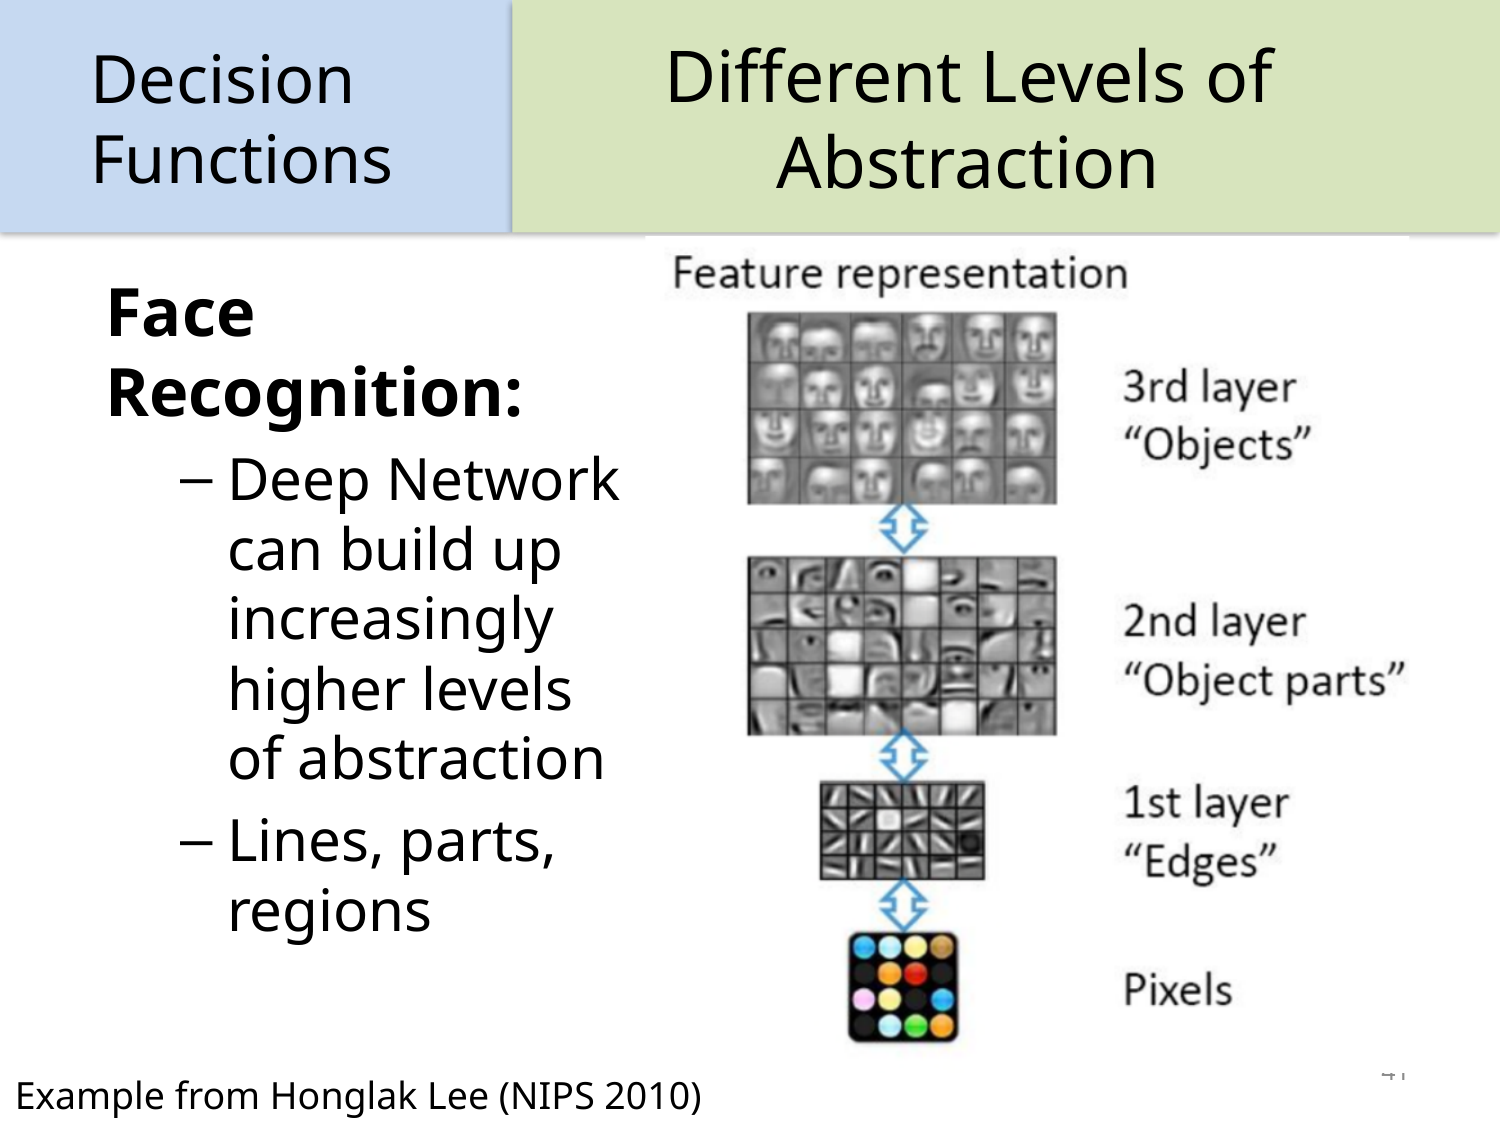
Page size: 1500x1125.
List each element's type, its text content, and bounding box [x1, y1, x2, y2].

list Decision Functions [75, 23, 513, 211]
slide_number 41 [1074, 1042, 1425, 1103]
text_box Example from Honglak Lee (NIPS 2010) [0, 1064, 762, 1125]
picture [645, 236, 1410, 1074]
list Face Recognition: Deep Network can build up increasingly higher levels of abstraction Lines, parts, regions [90, 262, 640, 975]
title Different Levels of Abstraction [513, 23, 1425, 211]
